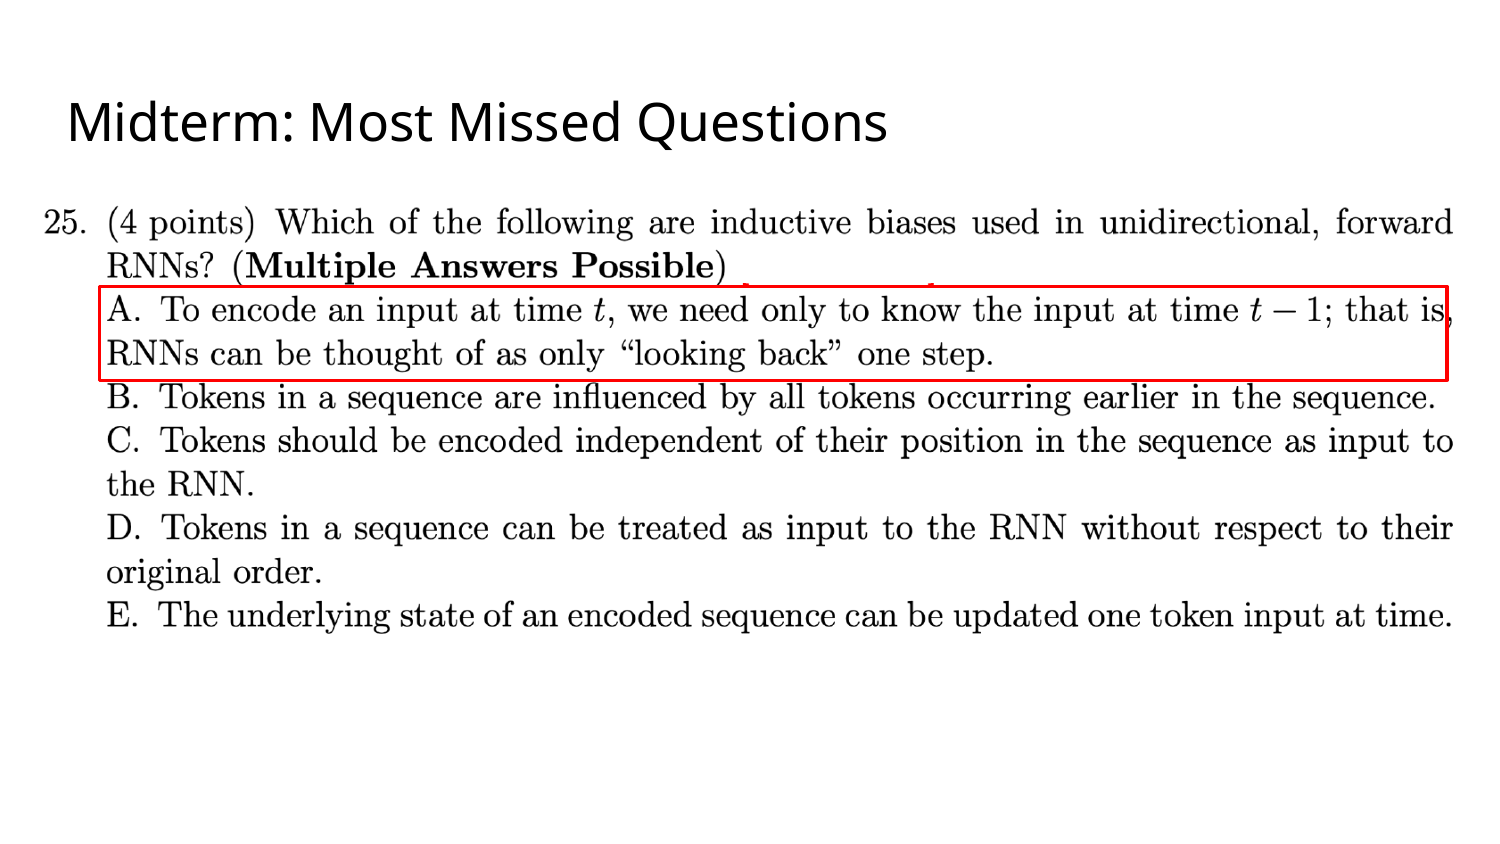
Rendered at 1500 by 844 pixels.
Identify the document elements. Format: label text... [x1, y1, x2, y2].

title Midterm: Most Missed Questions [51, 72, 1449, 167]
picture [31, 195, 1469, 649]
